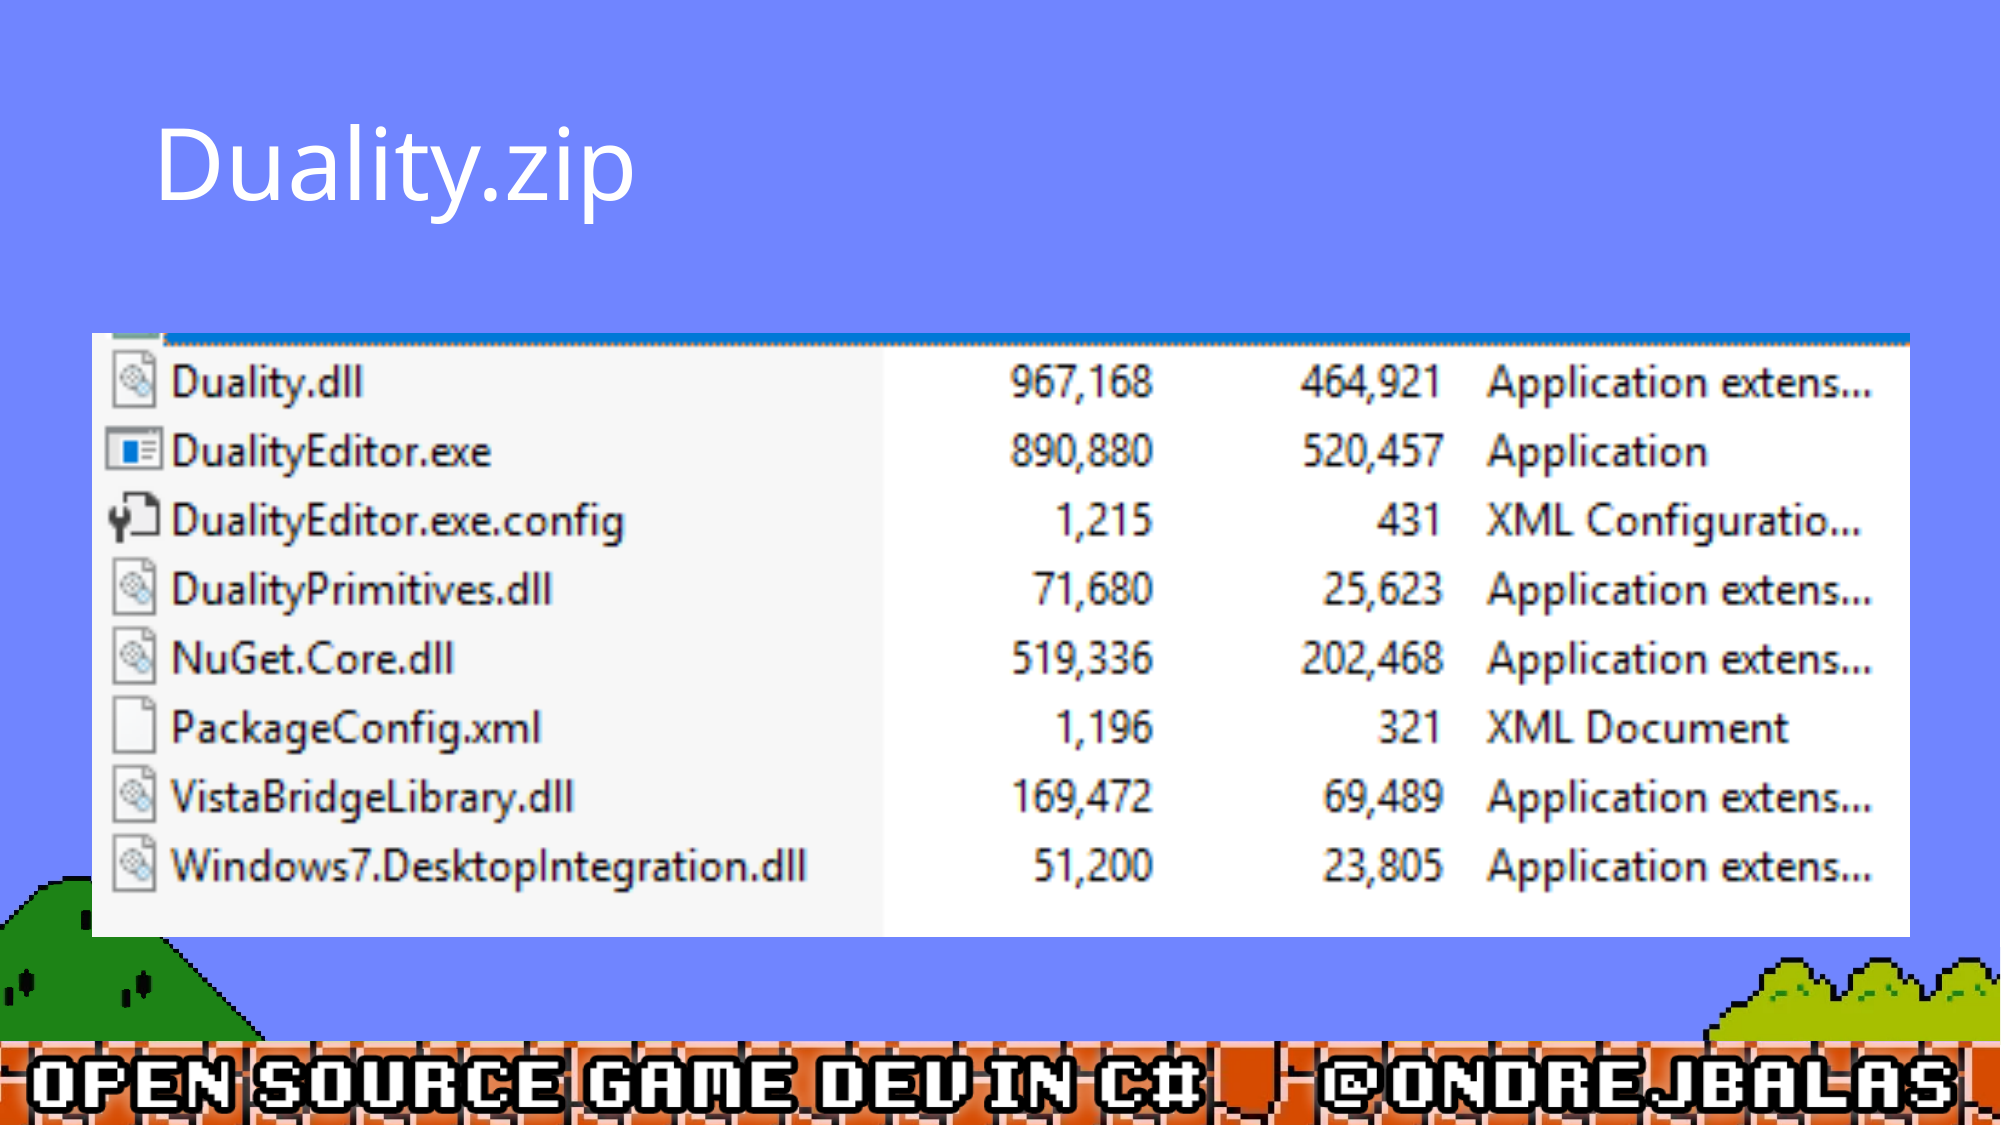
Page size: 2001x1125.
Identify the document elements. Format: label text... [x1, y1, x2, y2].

title Duality.zip [137, 59, 1863, 278]
picture [92, 333, 1910, 937]
